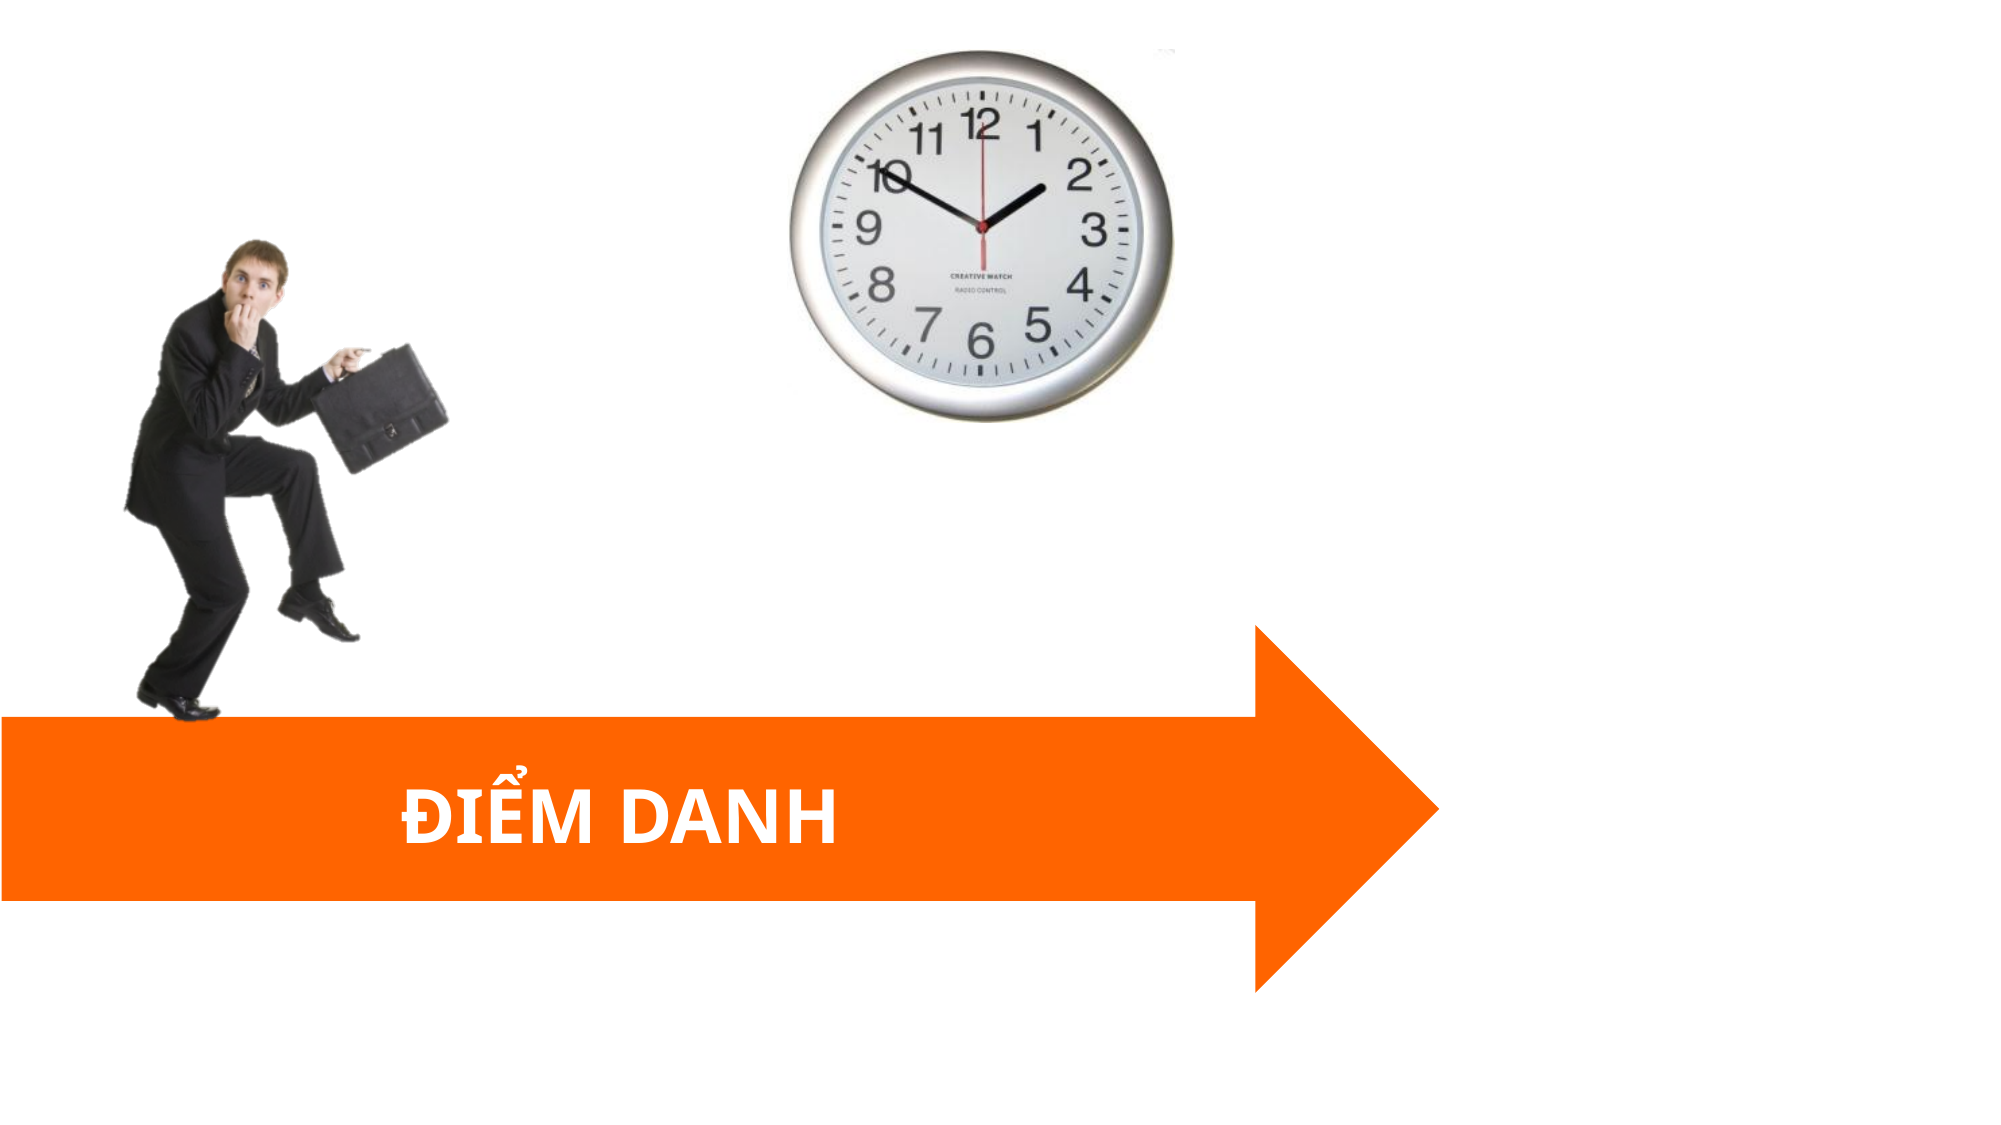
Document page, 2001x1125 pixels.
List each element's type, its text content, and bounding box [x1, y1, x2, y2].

list Điểm danh [377, 758, 865, 859]
picture [51, 38, 465, 792]
text_box [0, 623, 1442, 995]
picture [787, 49, 1176, 423]
